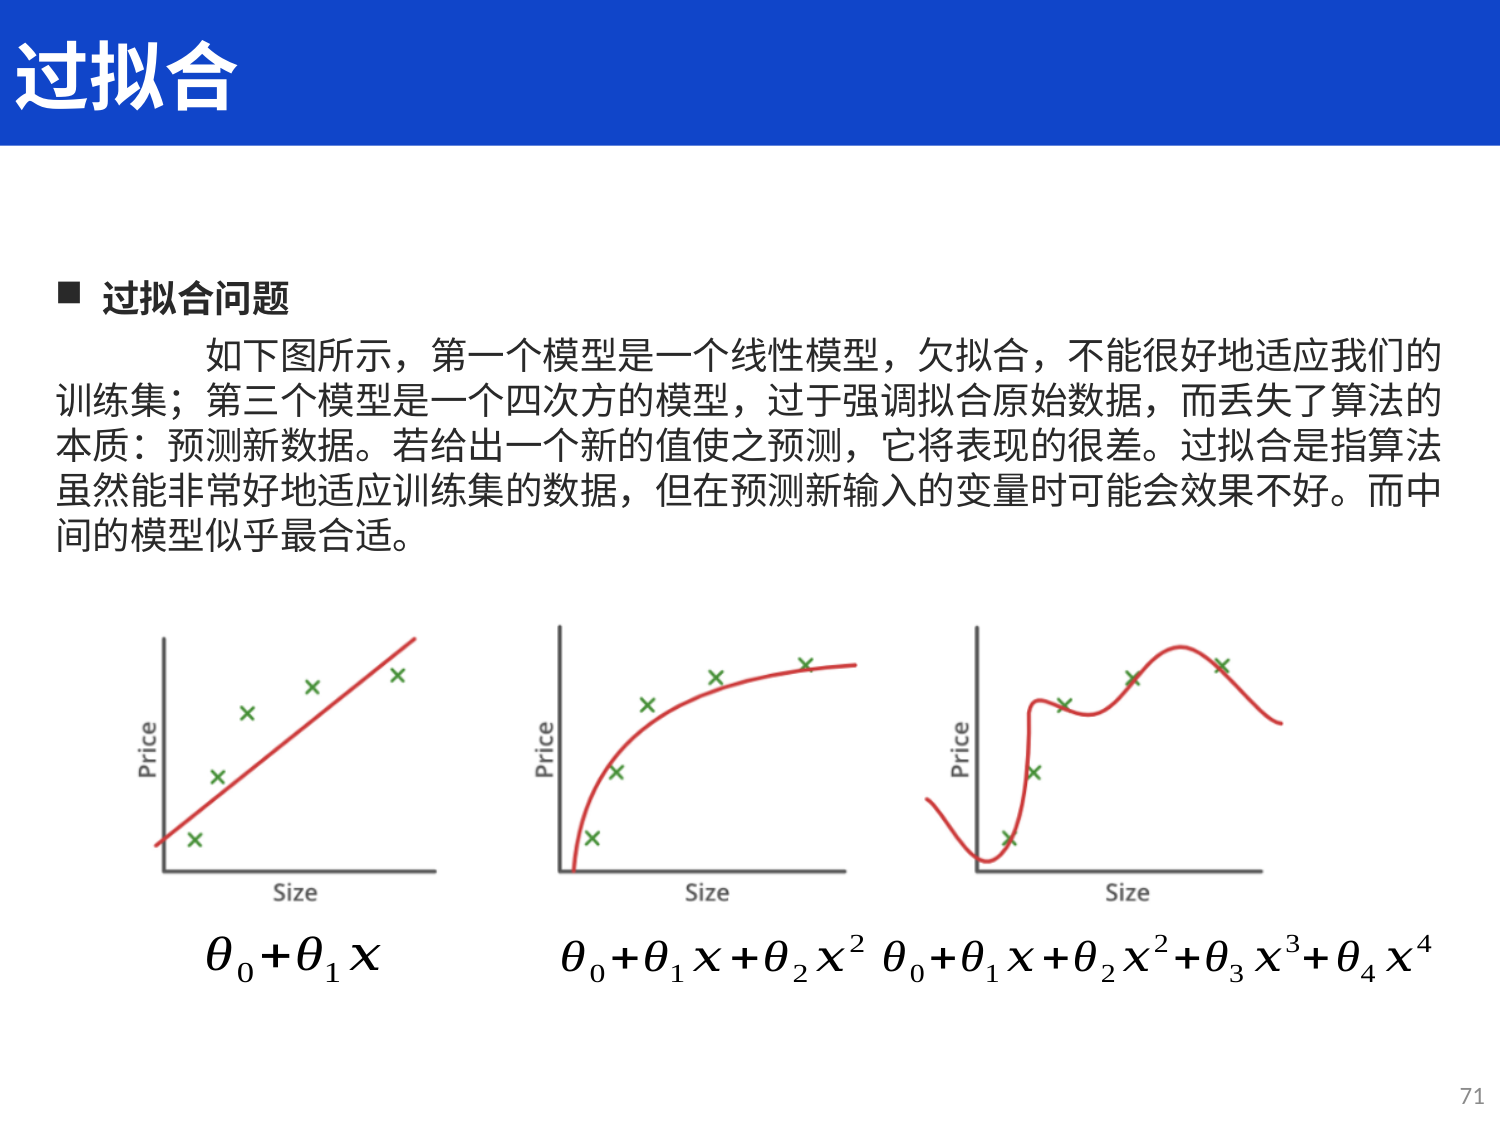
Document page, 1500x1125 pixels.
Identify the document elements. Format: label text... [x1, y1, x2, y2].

text_box 过拟合问题 如下图所示，第一个模型是一个线性模型，欠拟合，不能很好地适应我们的训练集；第三个模型是一个四次方的模型，过于强调拟合原始数据，而丢失了算法的本质：预测新数据。若给出一个新的值使之预测，它将表现的很差。过拟合是指算法虽然能非常好地适应训练集的数据，但在预测新输入的变量时可能会效果不好。而中间的模型似乎最合适。 [40, 204, 1460, 565]
picture [114, 611, 1310, 907]
text_box 过拟合 [0, 0, 1500, 146]
text_box 71 [1162, 1065, 1500, 1125]
